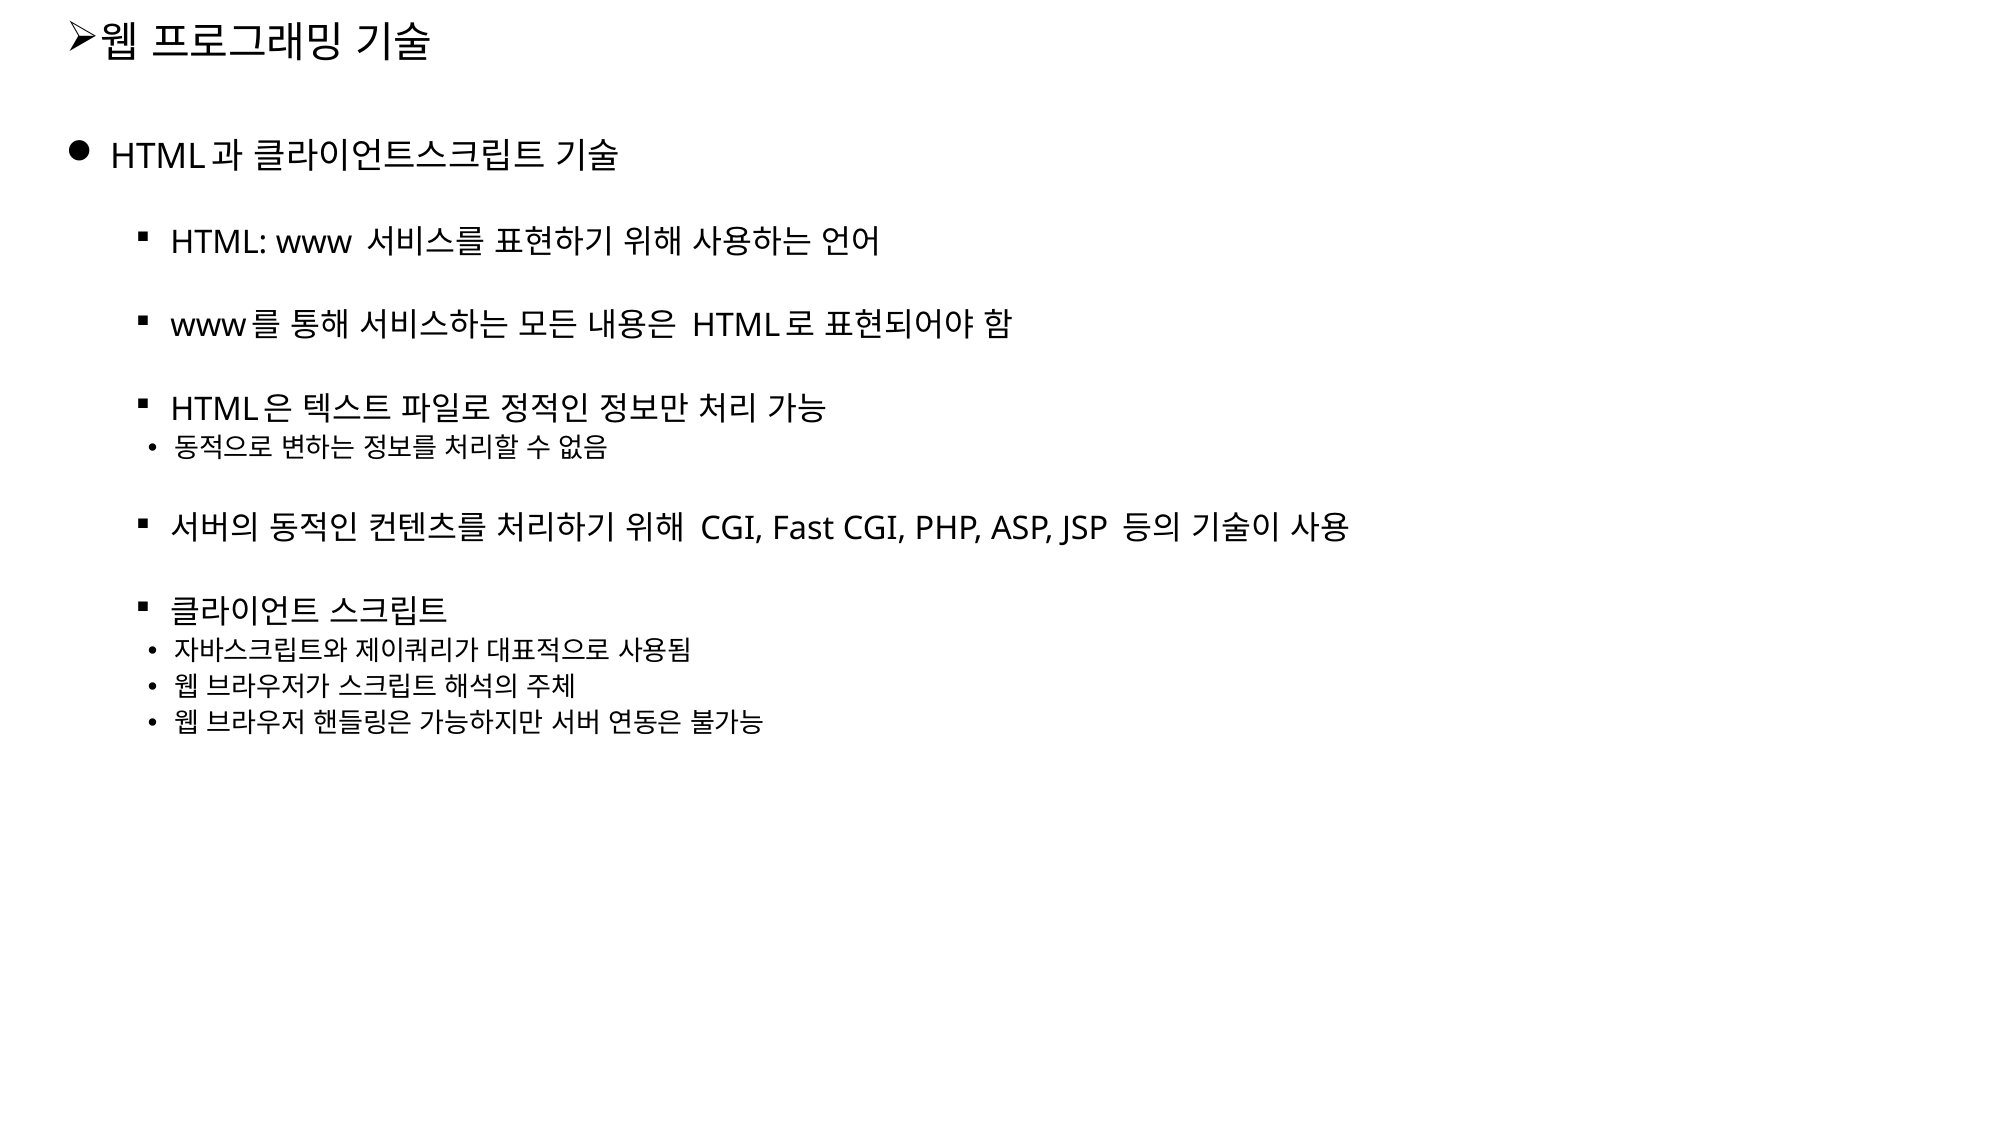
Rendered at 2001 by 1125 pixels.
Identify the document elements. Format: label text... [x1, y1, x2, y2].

text_box 웹 프로그래밍 기술 HTML과 클라이언트스크립트 기술 HTML: www 서비스를 표현하기 위해 사용하는 언어 www를 통해 서비스하는 모든 내용은 HTML로 표현되어야 함 HTML은 텍스트 파일로 정적인 정보만 처리 가능 동적으로 변하는 정보를 처리할 수 없음 서버의 동적인 컨텐츠를 처리하기 위해 CGI, Fast CGI, PHP, ASP, JSP 등의 기술이 사용 클라이언트 스크립트 자바스크립트와 제이쿼리가 대표적으로 사용됨 웹 브라우저가 스크립트 해석의 주체 웹 브라우저 핸들링은 가능하지만 서버 연동은 불가능 [50, 13, 1680, 757]
